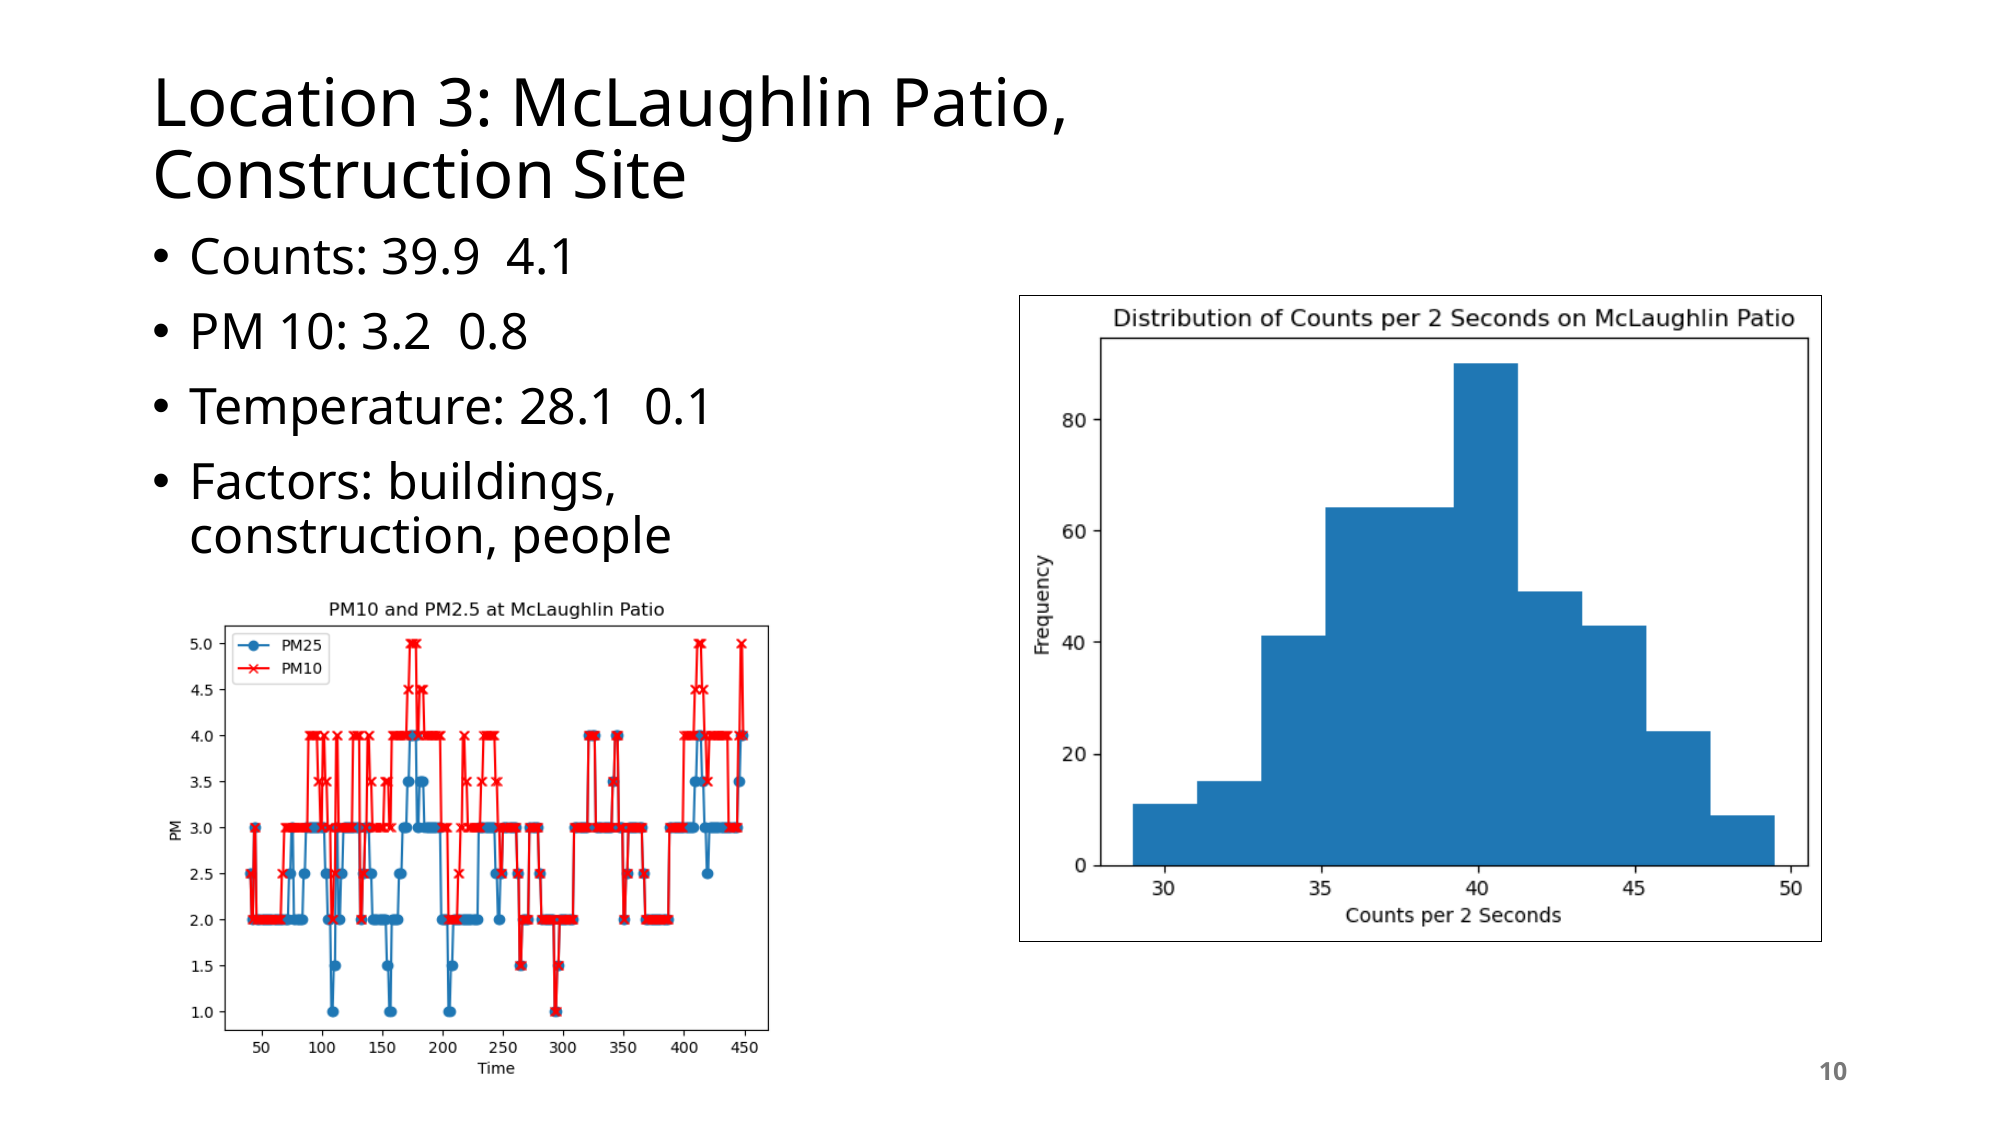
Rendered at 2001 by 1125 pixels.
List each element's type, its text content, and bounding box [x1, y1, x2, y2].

picture [136, 561, 839, 1089]
slide_number 10 [1412, 1042, 1863, 1103]
title Location 3: McLaughlin Patio, Construction Site [137, 59, 1499, 223]
picture [1018, 294, 1823, 942]
